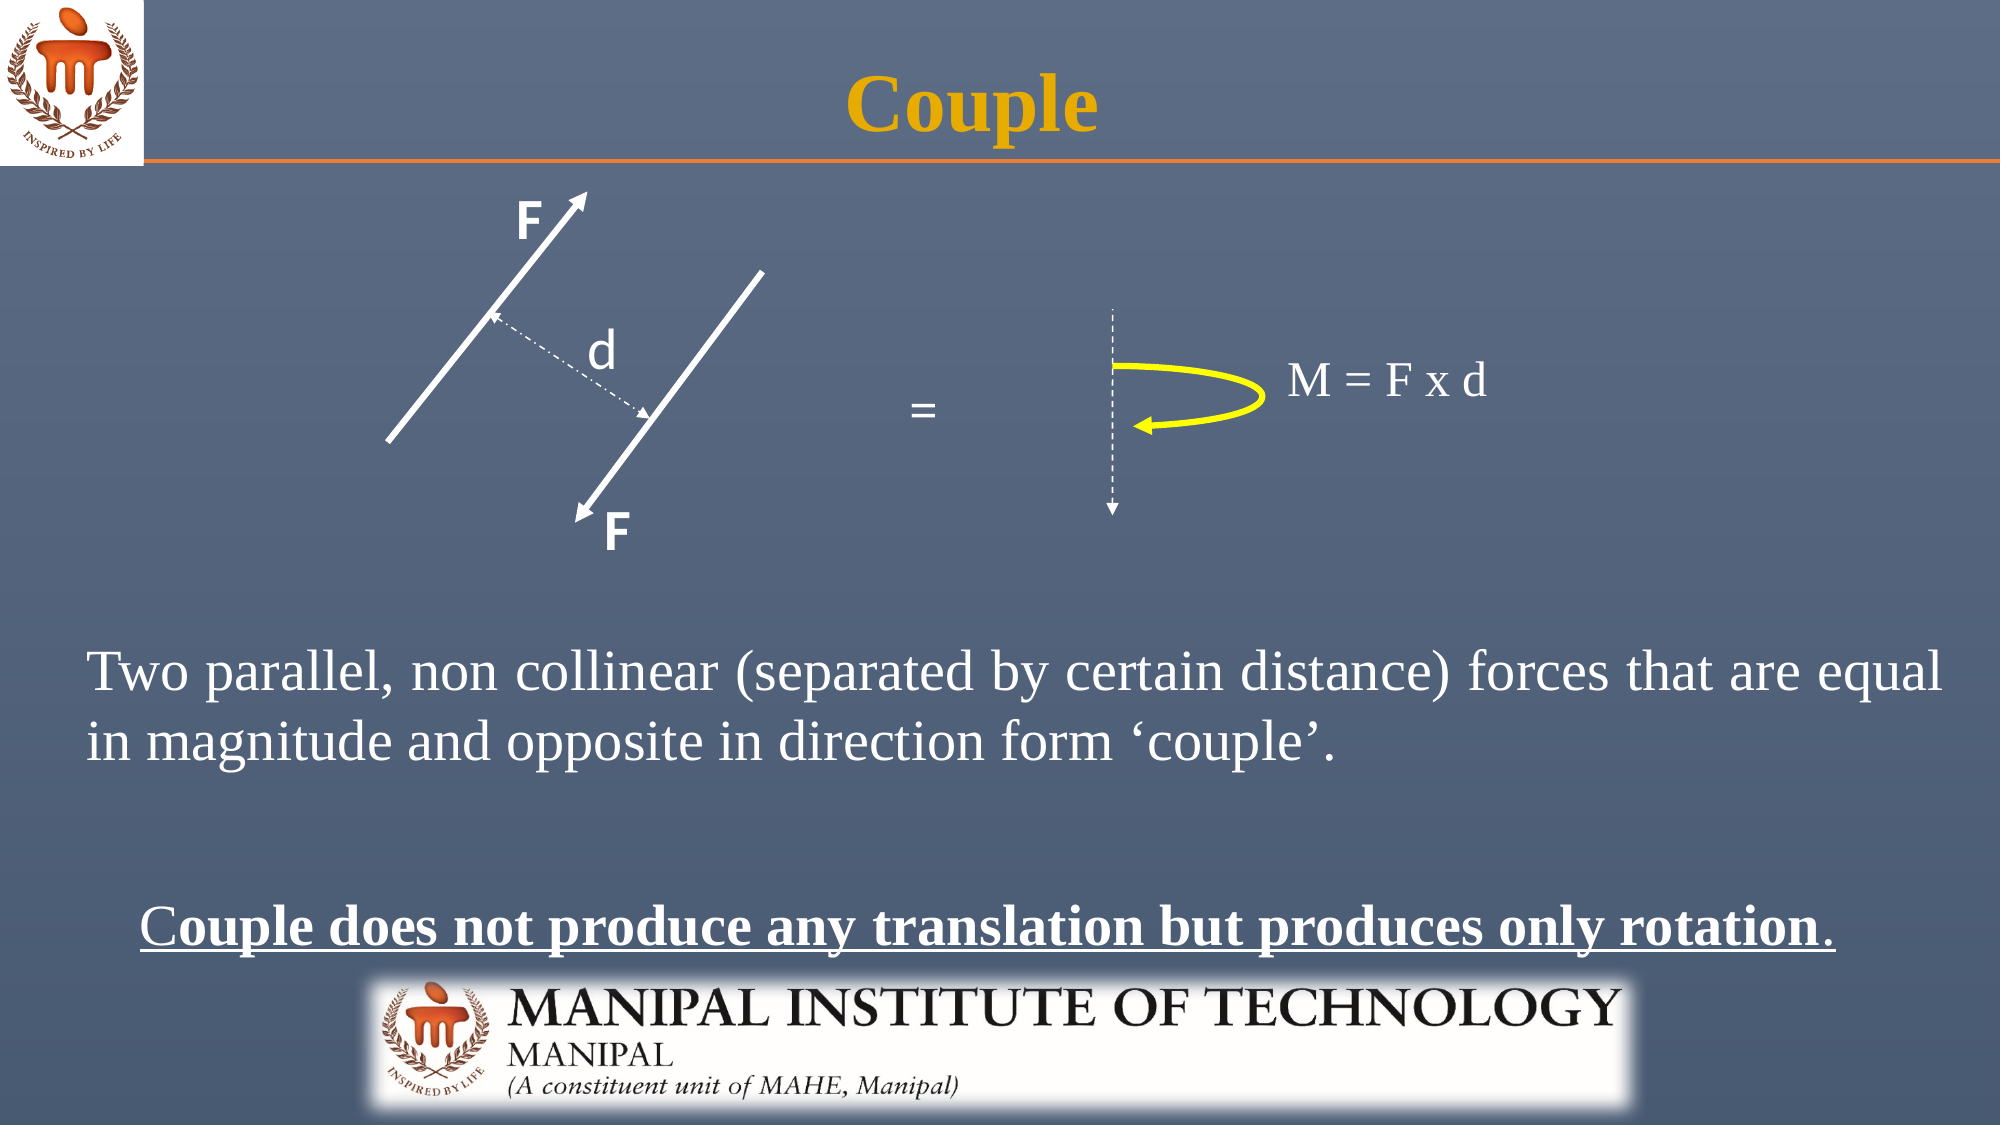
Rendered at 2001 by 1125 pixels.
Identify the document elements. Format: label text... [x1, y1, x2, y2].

text_box d [587, 311, 613, 382]
text_box [487, 311, 503, 324]
text_box = [837, 384, 938, 445]
picture [377, 988, 1624, 1103]
text_box [544, 191, 588, 247]
text_box M = F x d [1287, 346, 1525, 407]
text_box Couple [844, 48, 1100, 149]
text_box [636, 406, 650, 419]
text_box [1106, 497, 1119, 516]
picture [0, 2, 144, 166]
text_box [574, 271, 763, 523]
text_box F [604, 492, 632, 563]
text_box F [516, 181, 544, 252]
text_box [1112, 365, 1263, 433]
text_box Two parallel, non collinear (separated by certain distance) forces that are equal in magnitude and opposite in direction form ‘couple’. [71, 625, 1960, 780]
text_box Couple does not produce any translation but produces only rotation. [75, 887, 1900, 958]
